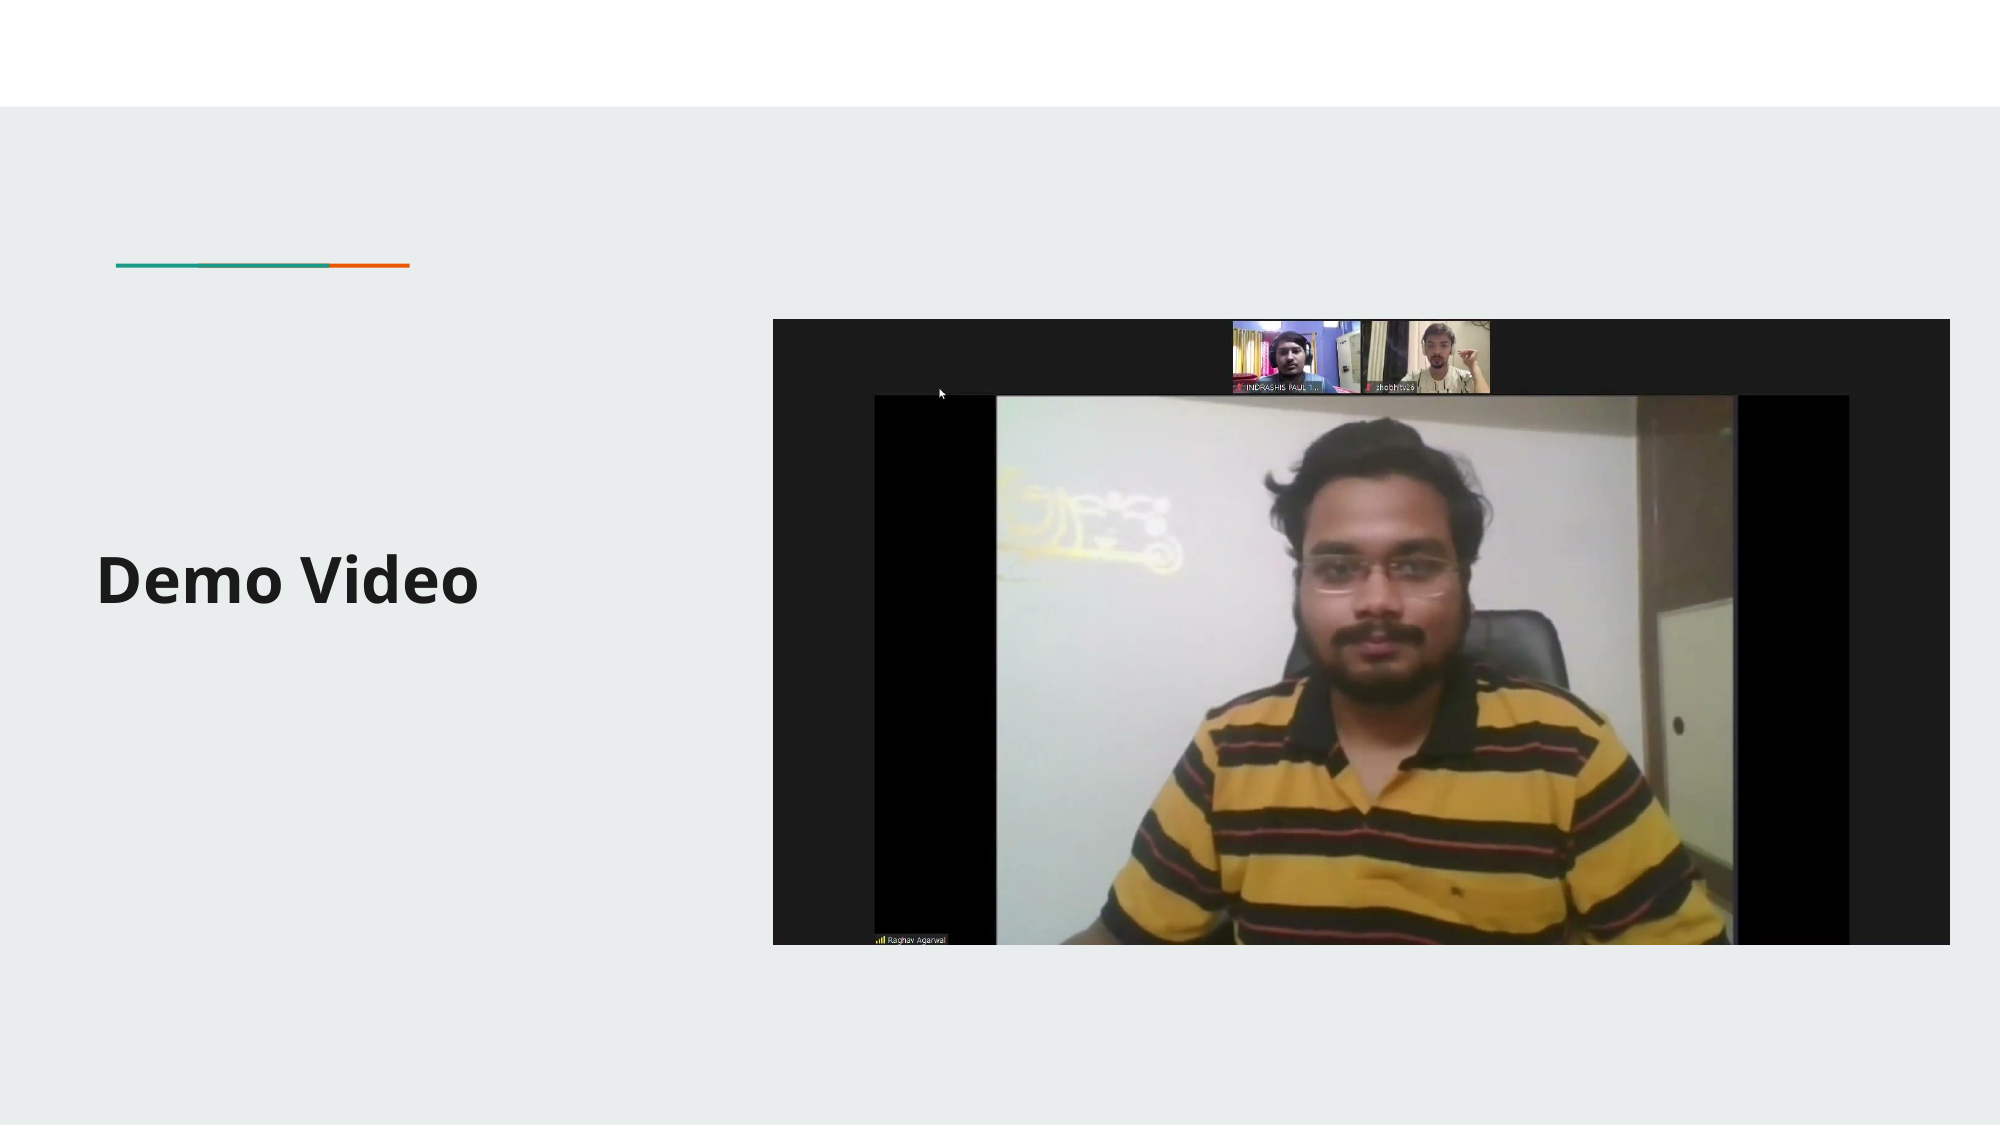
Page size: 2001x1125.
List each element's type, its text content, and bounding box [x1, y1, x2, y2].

picture [773, 319, 1951, 945]
title Demo Video [75, 519, 768, 639]
